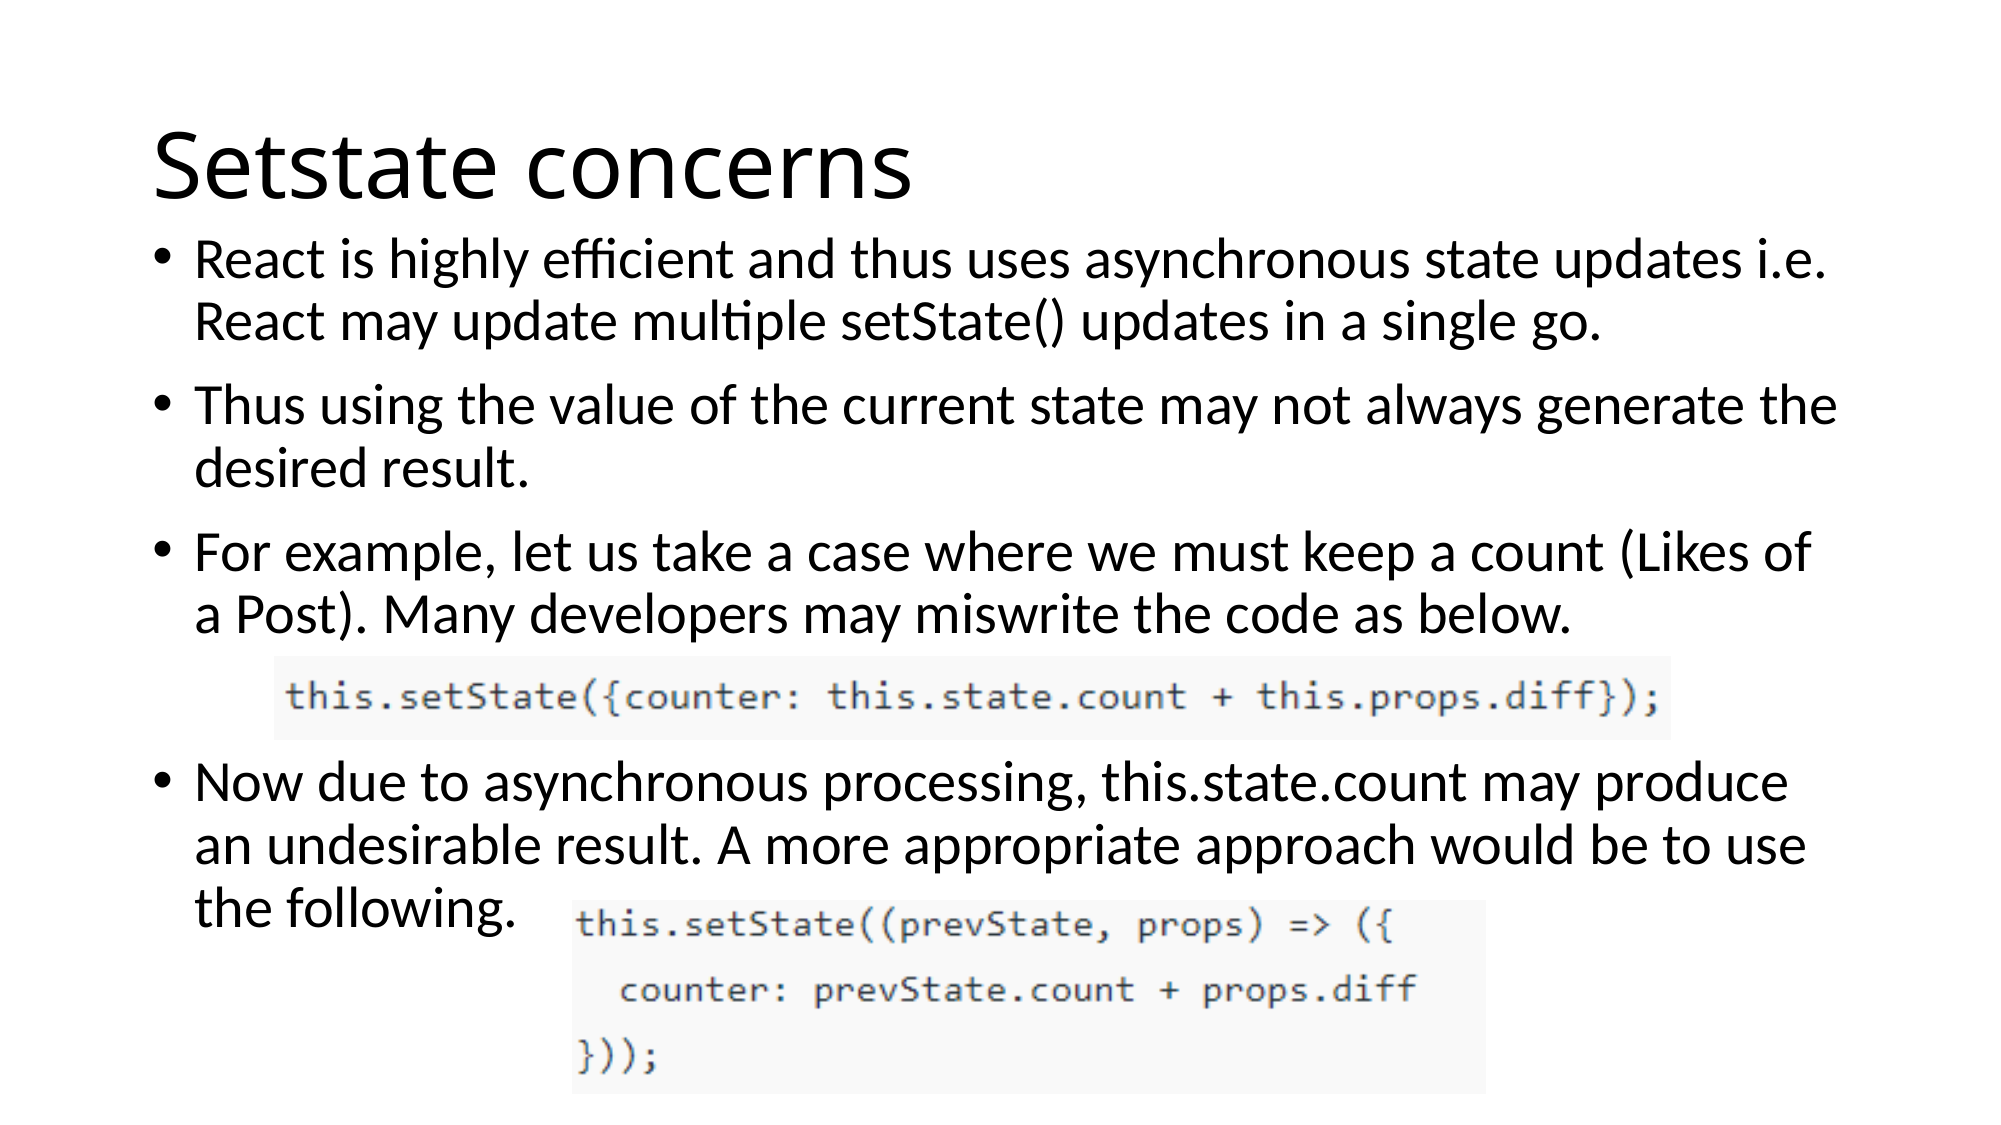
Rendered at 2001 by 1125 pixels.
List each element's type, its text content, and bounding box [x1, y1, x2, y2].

picture [274, 656, 1671, 741]
list React is highly efficient and thus uses asynchronous state updates i.e. React may update multiple setState() updates in a single go. Thus using the value of the current state may not always generate the desired result. For example, let us take a case where we must keep a count (Likes of a Post). Many developers may miswrite the code as below. Now due to asynchronous processing, this.state.count may produce an undesirable result. A more appropriate approach would be to use the following. [137, 220, 1863, 1094]
picture [572, 900, 1486, 1094]
title Setstate concerns [137, 59, 1863, 220]
